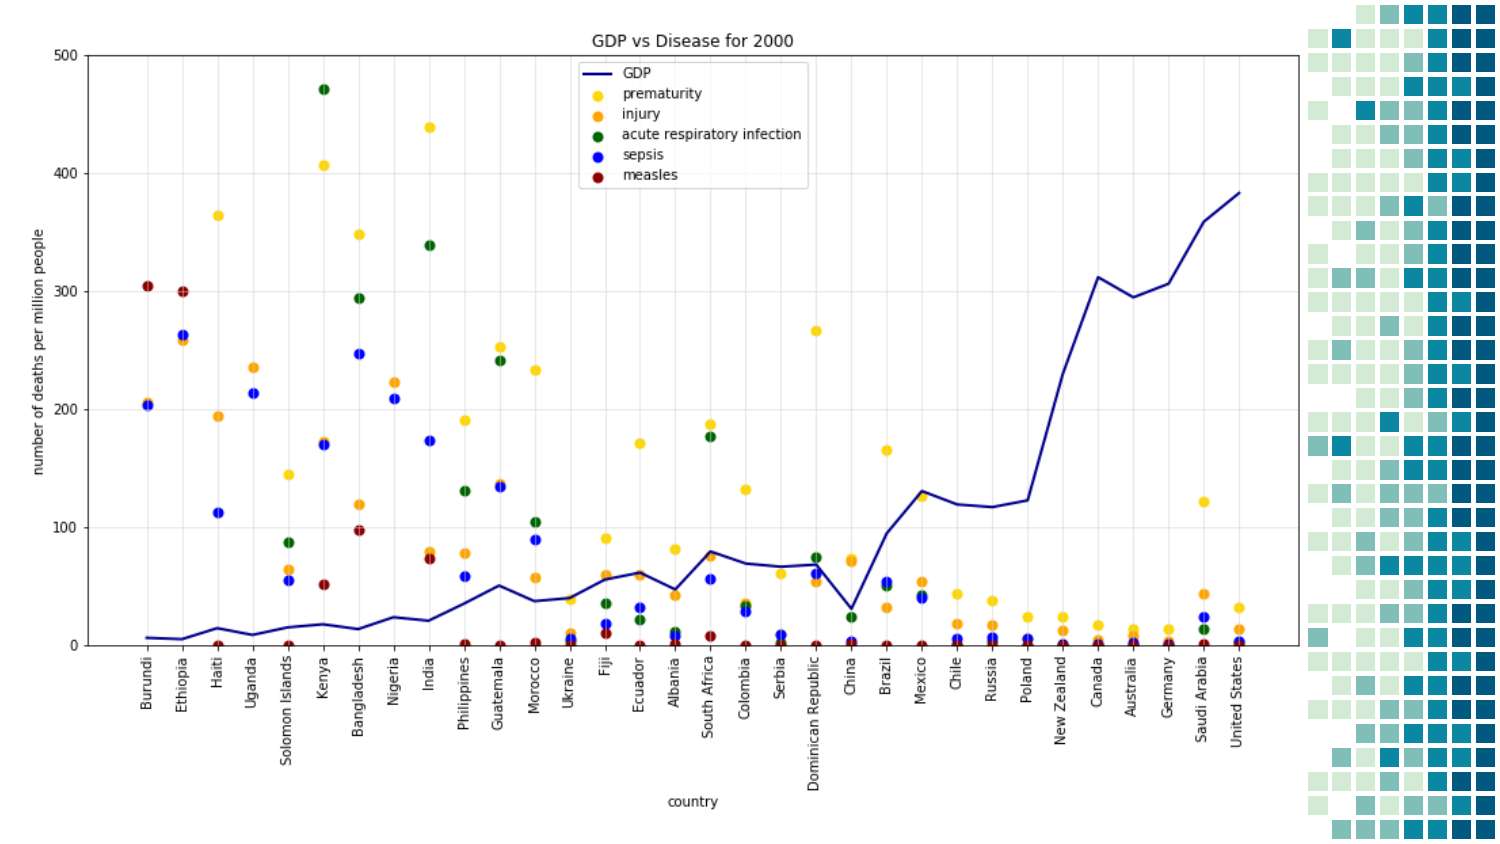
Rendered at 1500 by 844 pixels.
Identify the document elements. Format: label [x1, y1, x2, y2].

picture [24, 24, 1308, 819]
